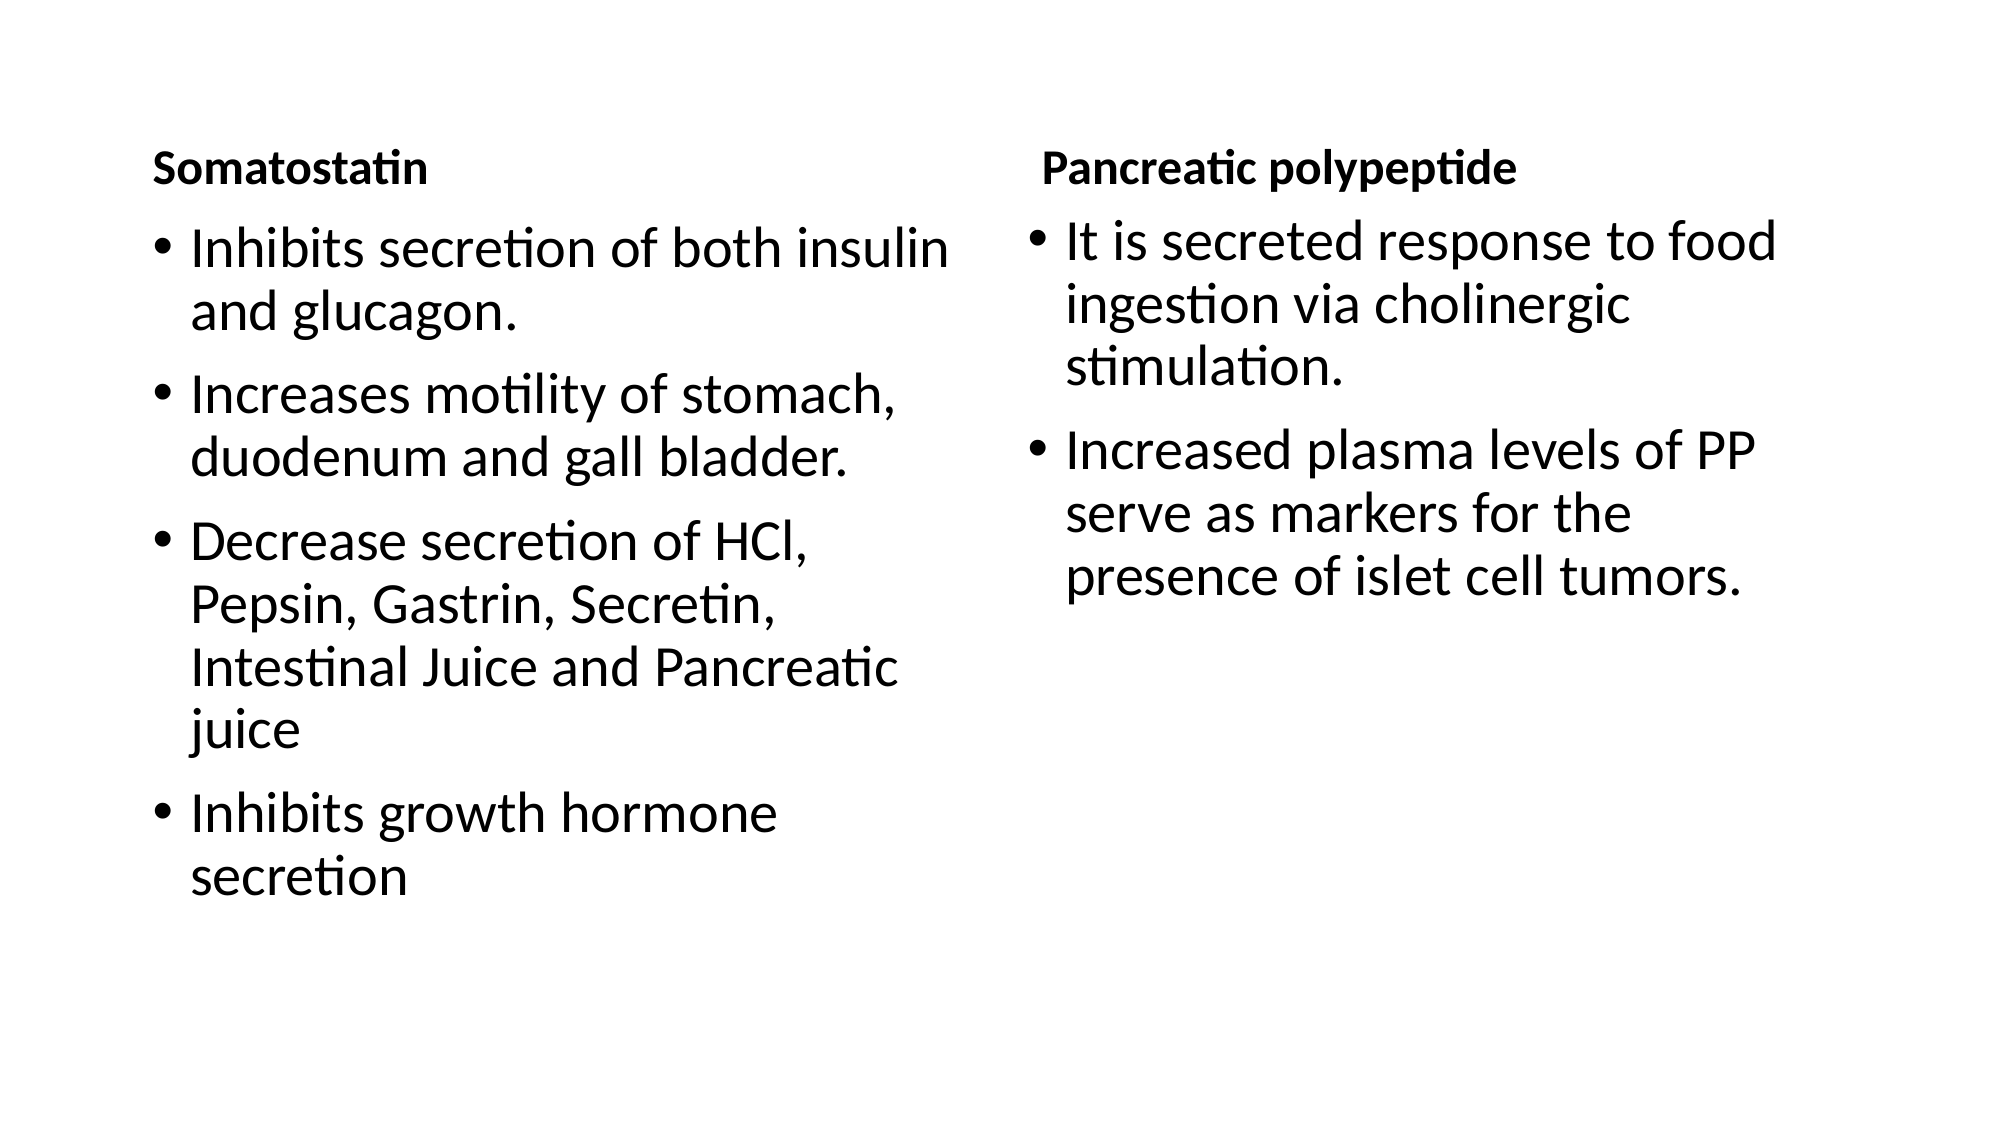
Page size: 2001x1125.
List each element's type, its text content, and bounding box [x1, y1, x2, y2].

list Somatostatin [137, 67, 984, 203]
list Pancreatic polypeptide [1026, 67, 1878, 203]
list It is secreted response to food ingestion via cholinergic stimulation. Increased plasma levels of PP serve as markers for the presence of islet cell tumors. [1012, 202, 1863, 1016]
title [137, 59, 1863, 278]
list Inhibits secretion of both insulin and glucagon. Increases motility of stomach, duodenum and gall bladder. Decrease secretion of HCl, Pepsin, Gastrin, Secretin, Intestinal Juice and Pancreatic juice Inhibits growth hormone secretion [137, 209, 984, 1016]
